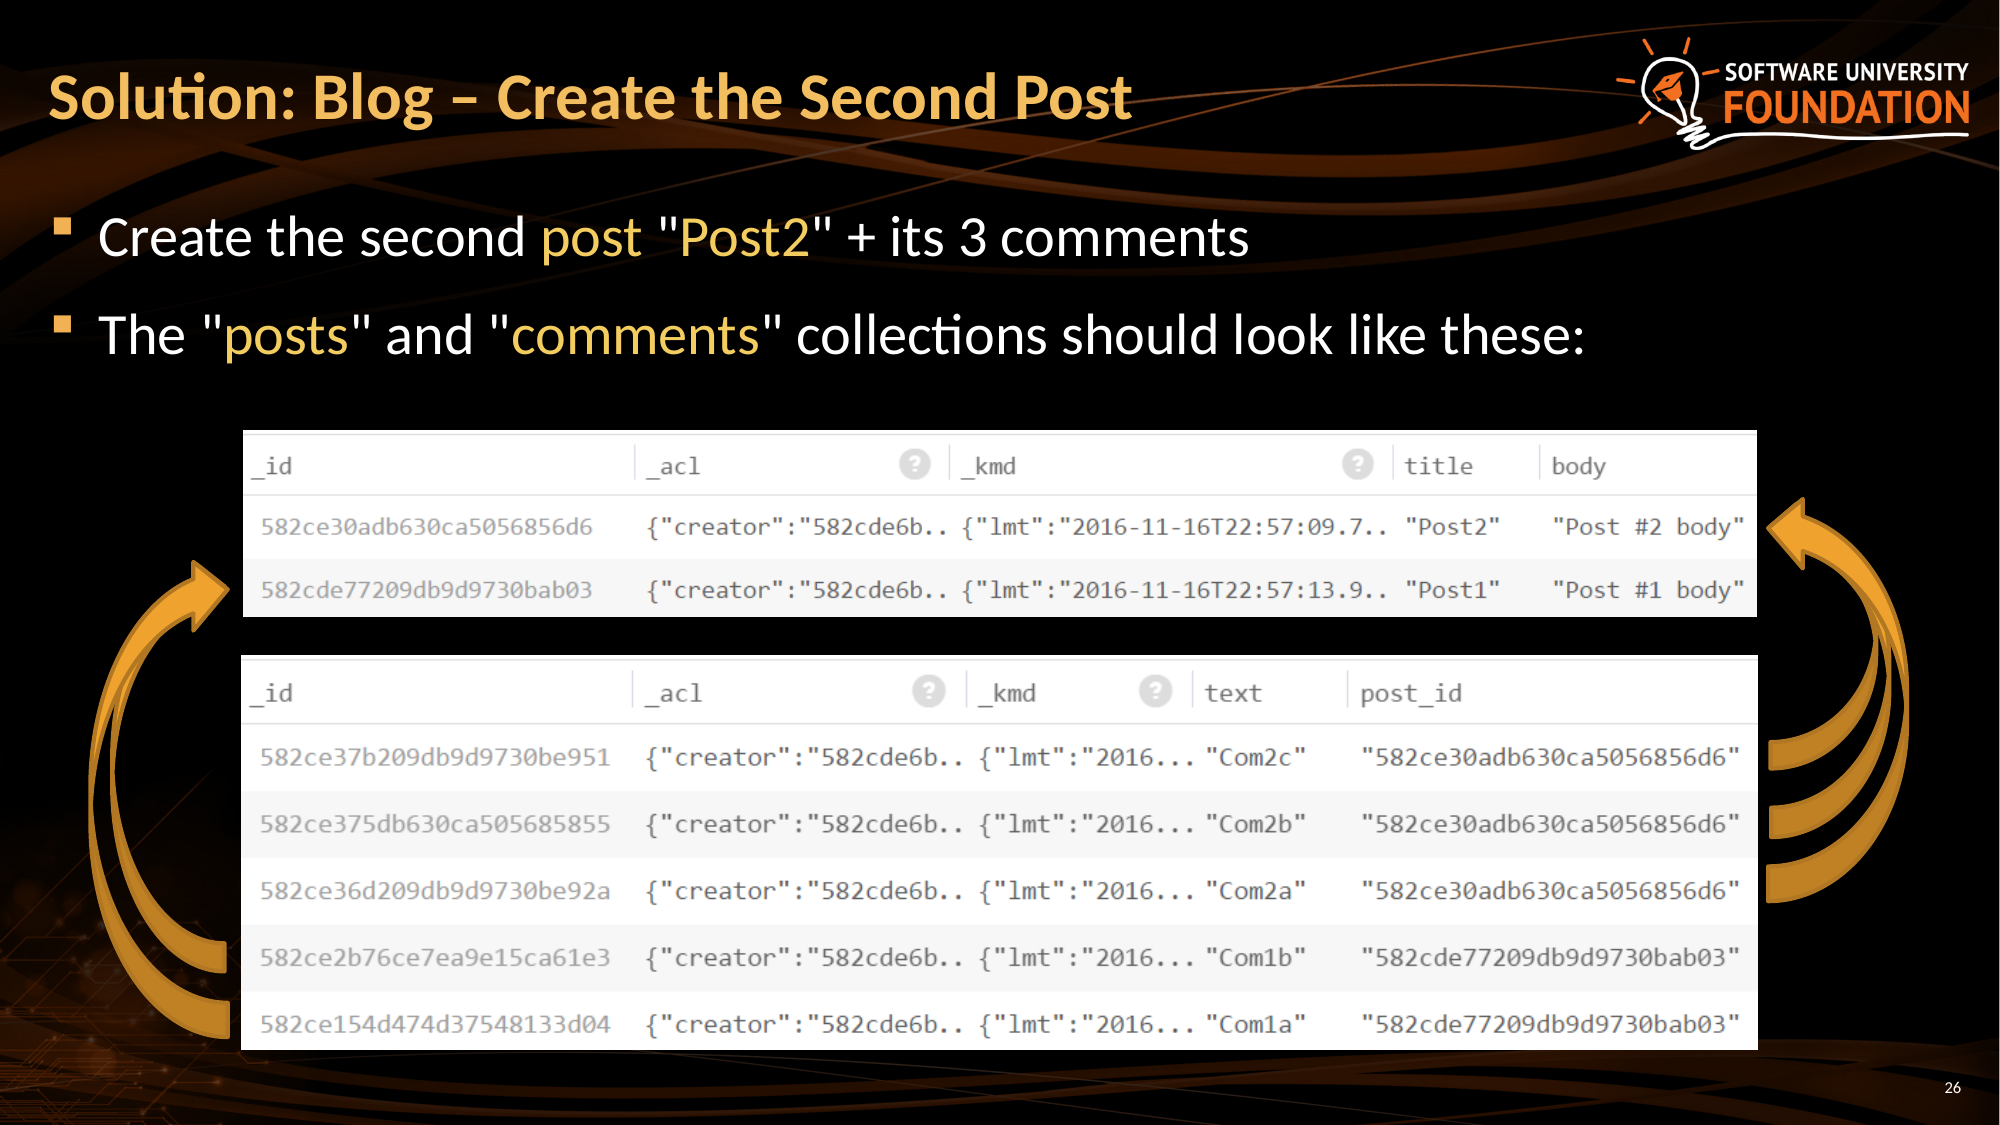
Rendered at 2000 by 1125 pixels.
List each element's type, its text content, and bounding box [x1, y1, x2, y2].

text_box [1769, 574, 1892, 840]
picture [0, 0, 2000, 1125]
text_box [1768, 603, 1879, 771]
text_box Create the second post "Post2" + its 3 comments The "posts" and "comments" collections should look like these: [31, 188, 1968, 1103]
text_box [110, 641, 227, 974]
text_box Solution: Blog – Create the Second Post [30, 6, 1602, 189]
text_box [88, 560, 230, 1040]
text_box [1766, 497, 1910, 904]
